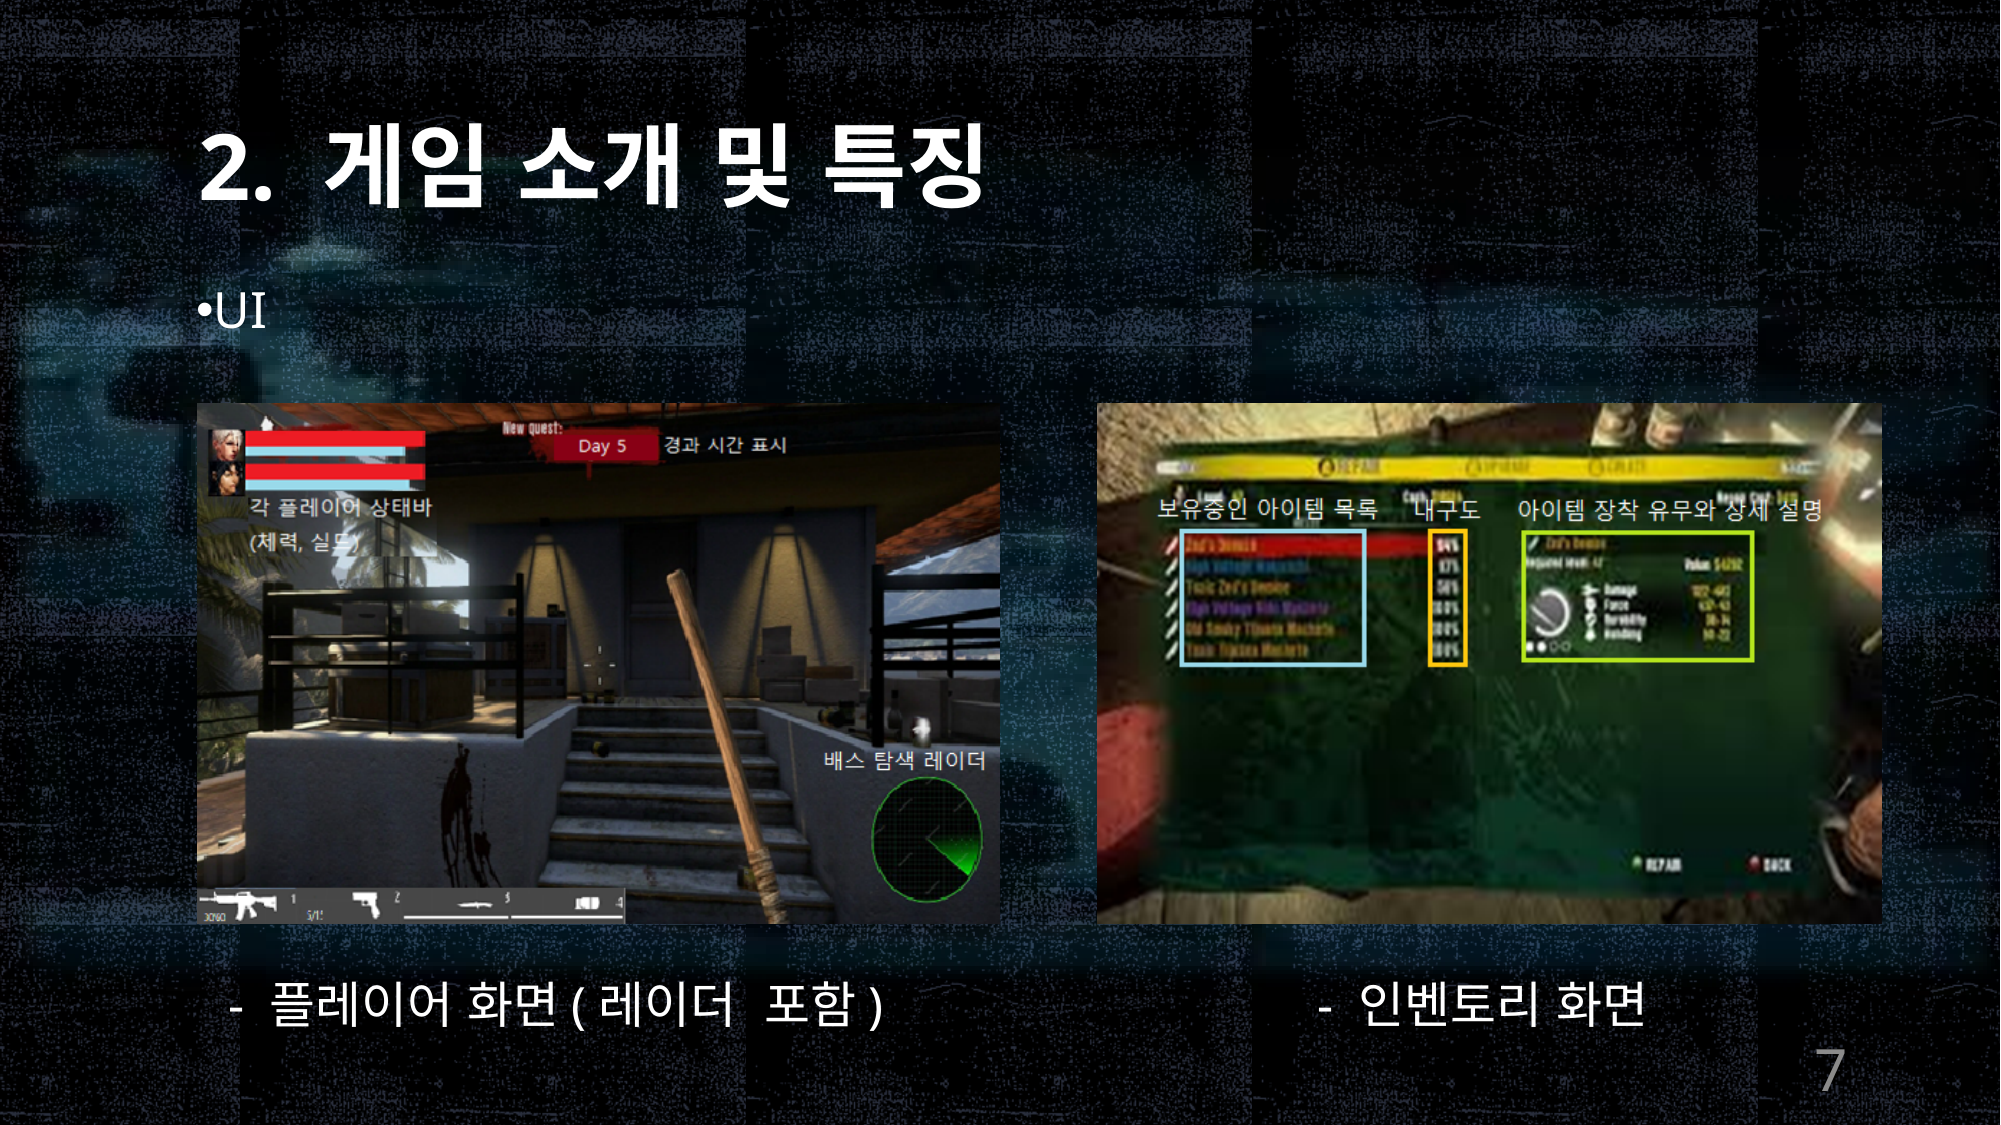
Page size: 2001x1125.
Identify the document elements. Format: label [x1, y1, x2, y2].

list [0, 0, 2000, 1125]
picture [197, 403, 1000, 924]
picture [1097, 403, 1882, 924]
